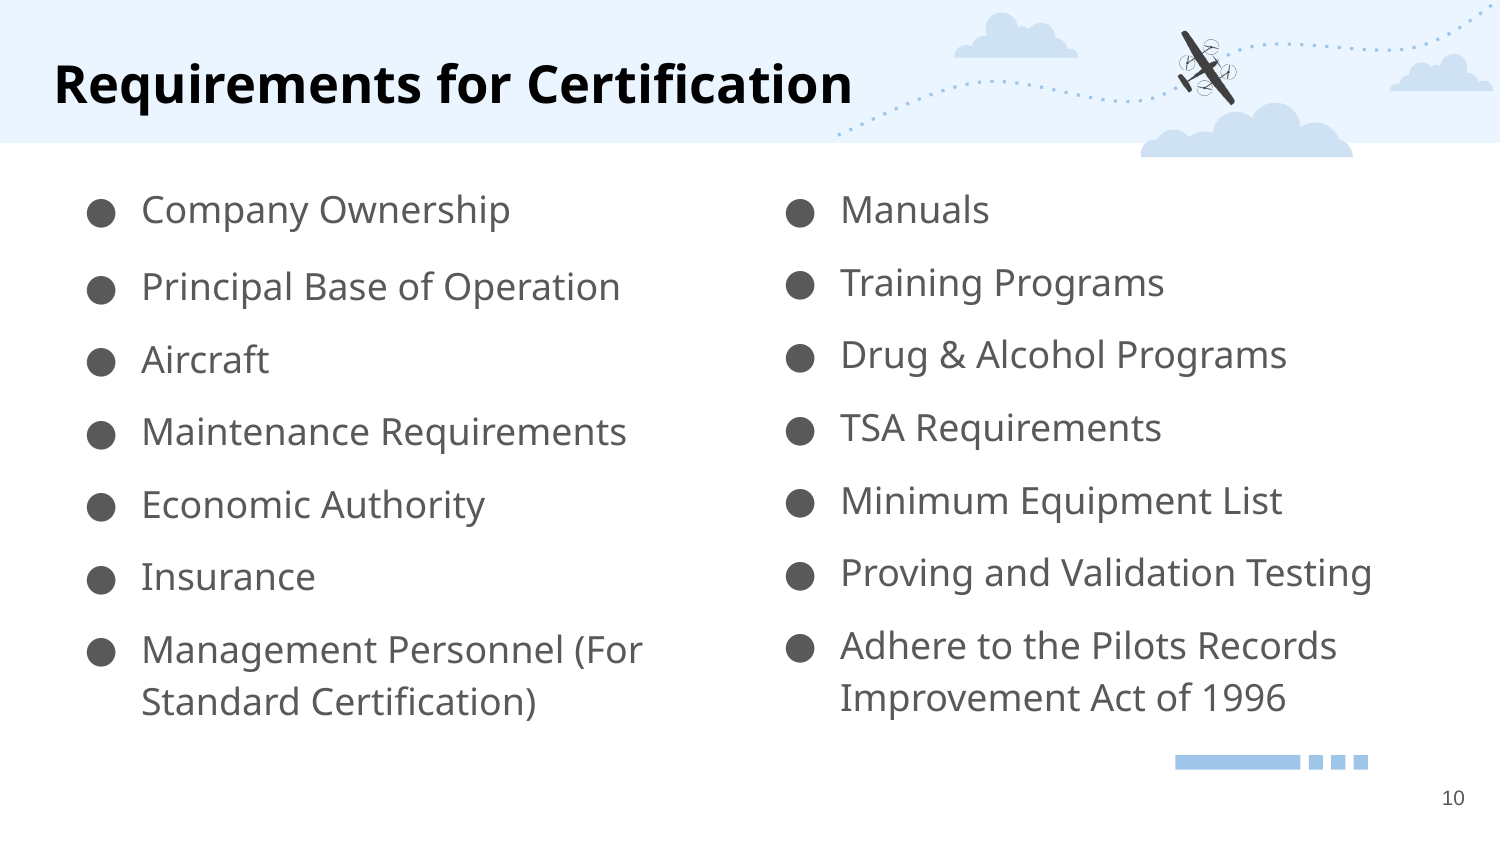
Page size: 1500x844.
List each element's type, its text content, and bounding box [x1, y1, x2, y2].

list Company Ownership Principal Base of Operation Aircraft Maintenance Requirements Economic Authority Insurance Management Personnel (For Standard Certification) [51, 164, 750, 750]
picture [1169, 30, 1246, 105]
text_box Manuals Training Programs Drug & Alcohol Programs TSA Requirements Minimum Equipment List Proving and Validation Testing Adhere to the Pilots Records Improvement Act of 1996 [749, 164, 1460, 734]
title Requirements for Certification [38, 36, 909, 131]
slide_number ‹#› [1389, 764, 1480, 830]
